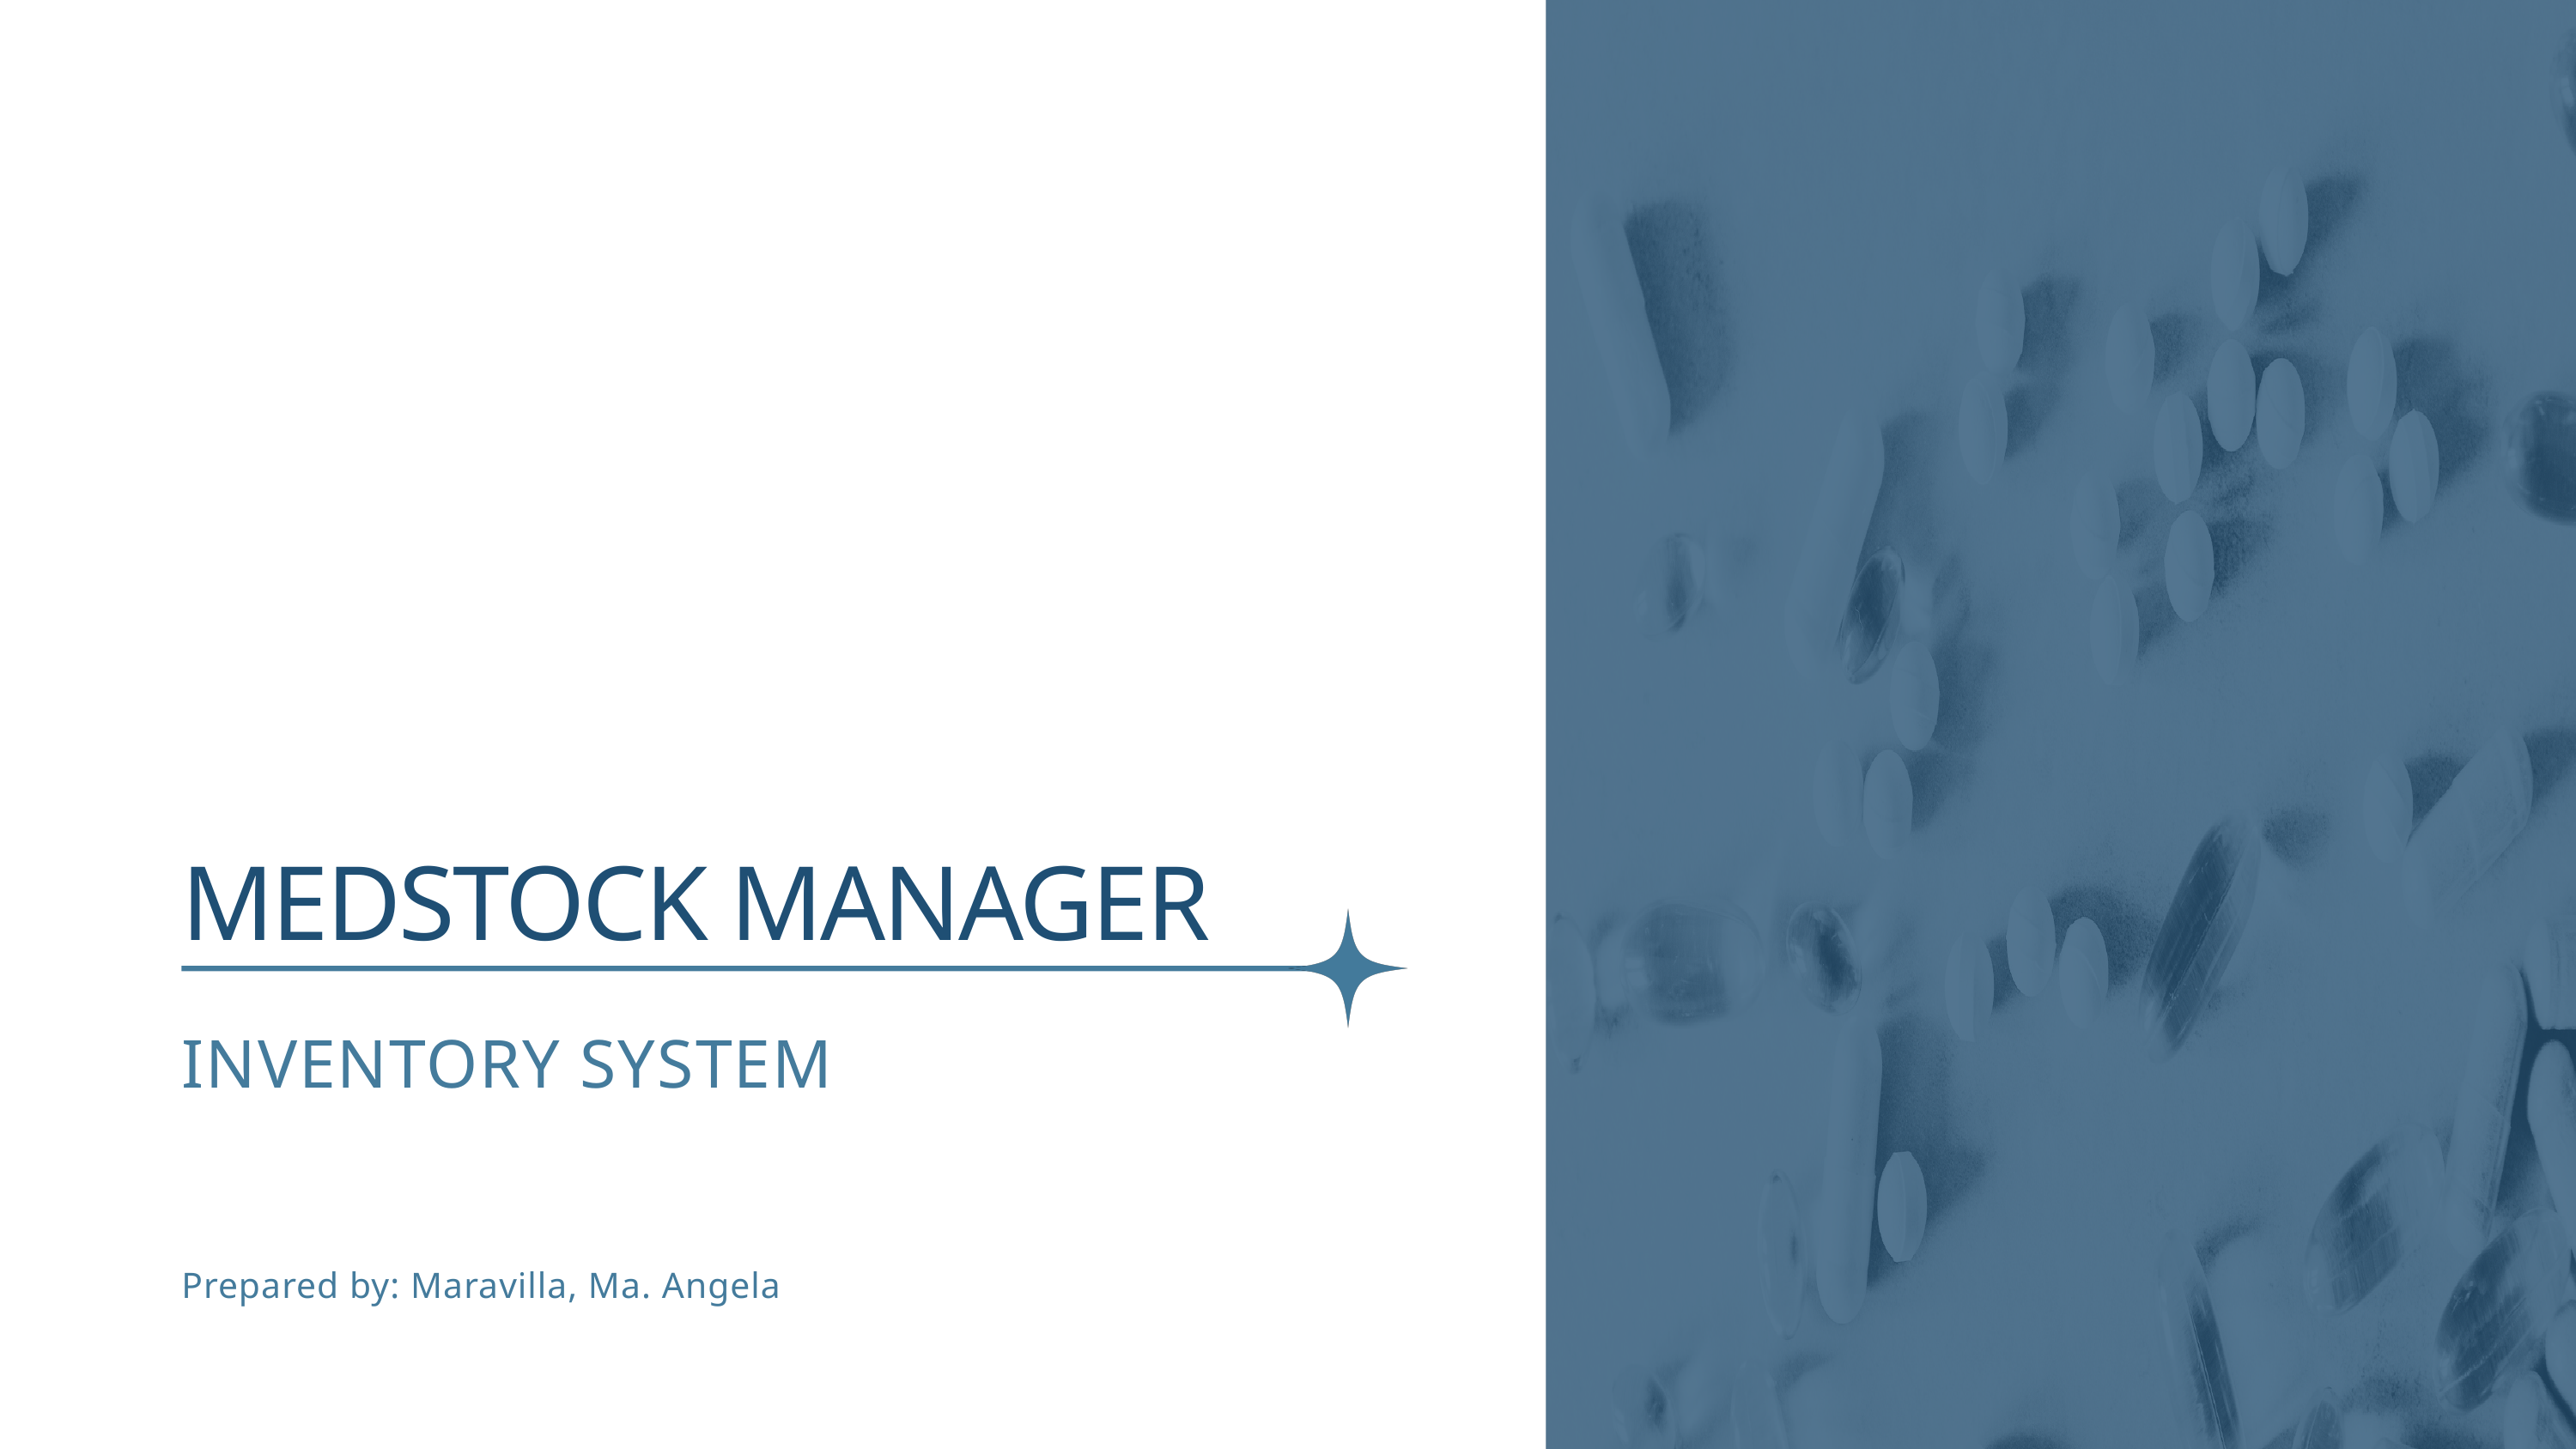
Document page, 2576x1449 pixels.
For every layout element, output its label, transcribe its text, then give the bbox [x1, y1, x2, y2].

text_box [1288, 908, 1408, 1028]
text_box MEDSTOCK MANAGER [181, 817, 1312, 961]
text_box INVENTORY SYSTEM [181, 1008, 1234, 1101]
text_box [1546, 0, 2576, 1449]
text_box Prepared by: Maravilla, Ma. Angela [181, 1256, 918, 1306]
